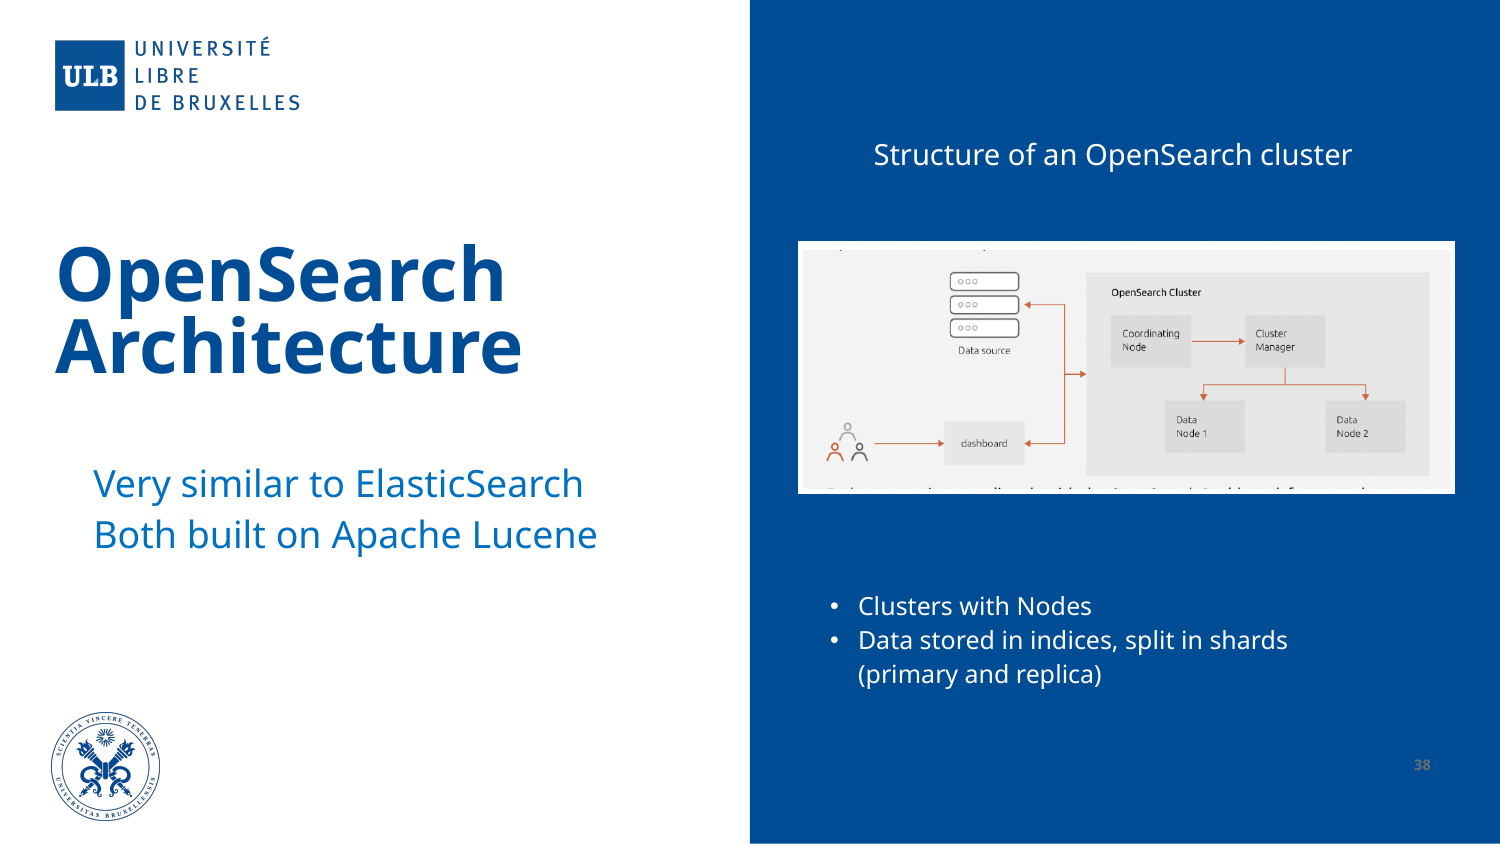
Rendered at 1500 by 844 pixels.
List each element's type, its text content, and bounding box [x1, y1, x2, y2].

picture [51, 34, 302, 113]
text_box Clusters with Nodes Data stored in indices, split in shards (primary and replica) [815, 571, 1407, 708]
title OpenSearch Architecture [40, 228, 710, 322]
list Structure of an OpenSearch cluster [839, 90, 1470, 212]
text_box Very similar to ElasticSearch Both built on Apache Lucene [45, 437, 638, 781]
picture [51, 781, 160, 821]
picture [798, 241, 1455, 494]
